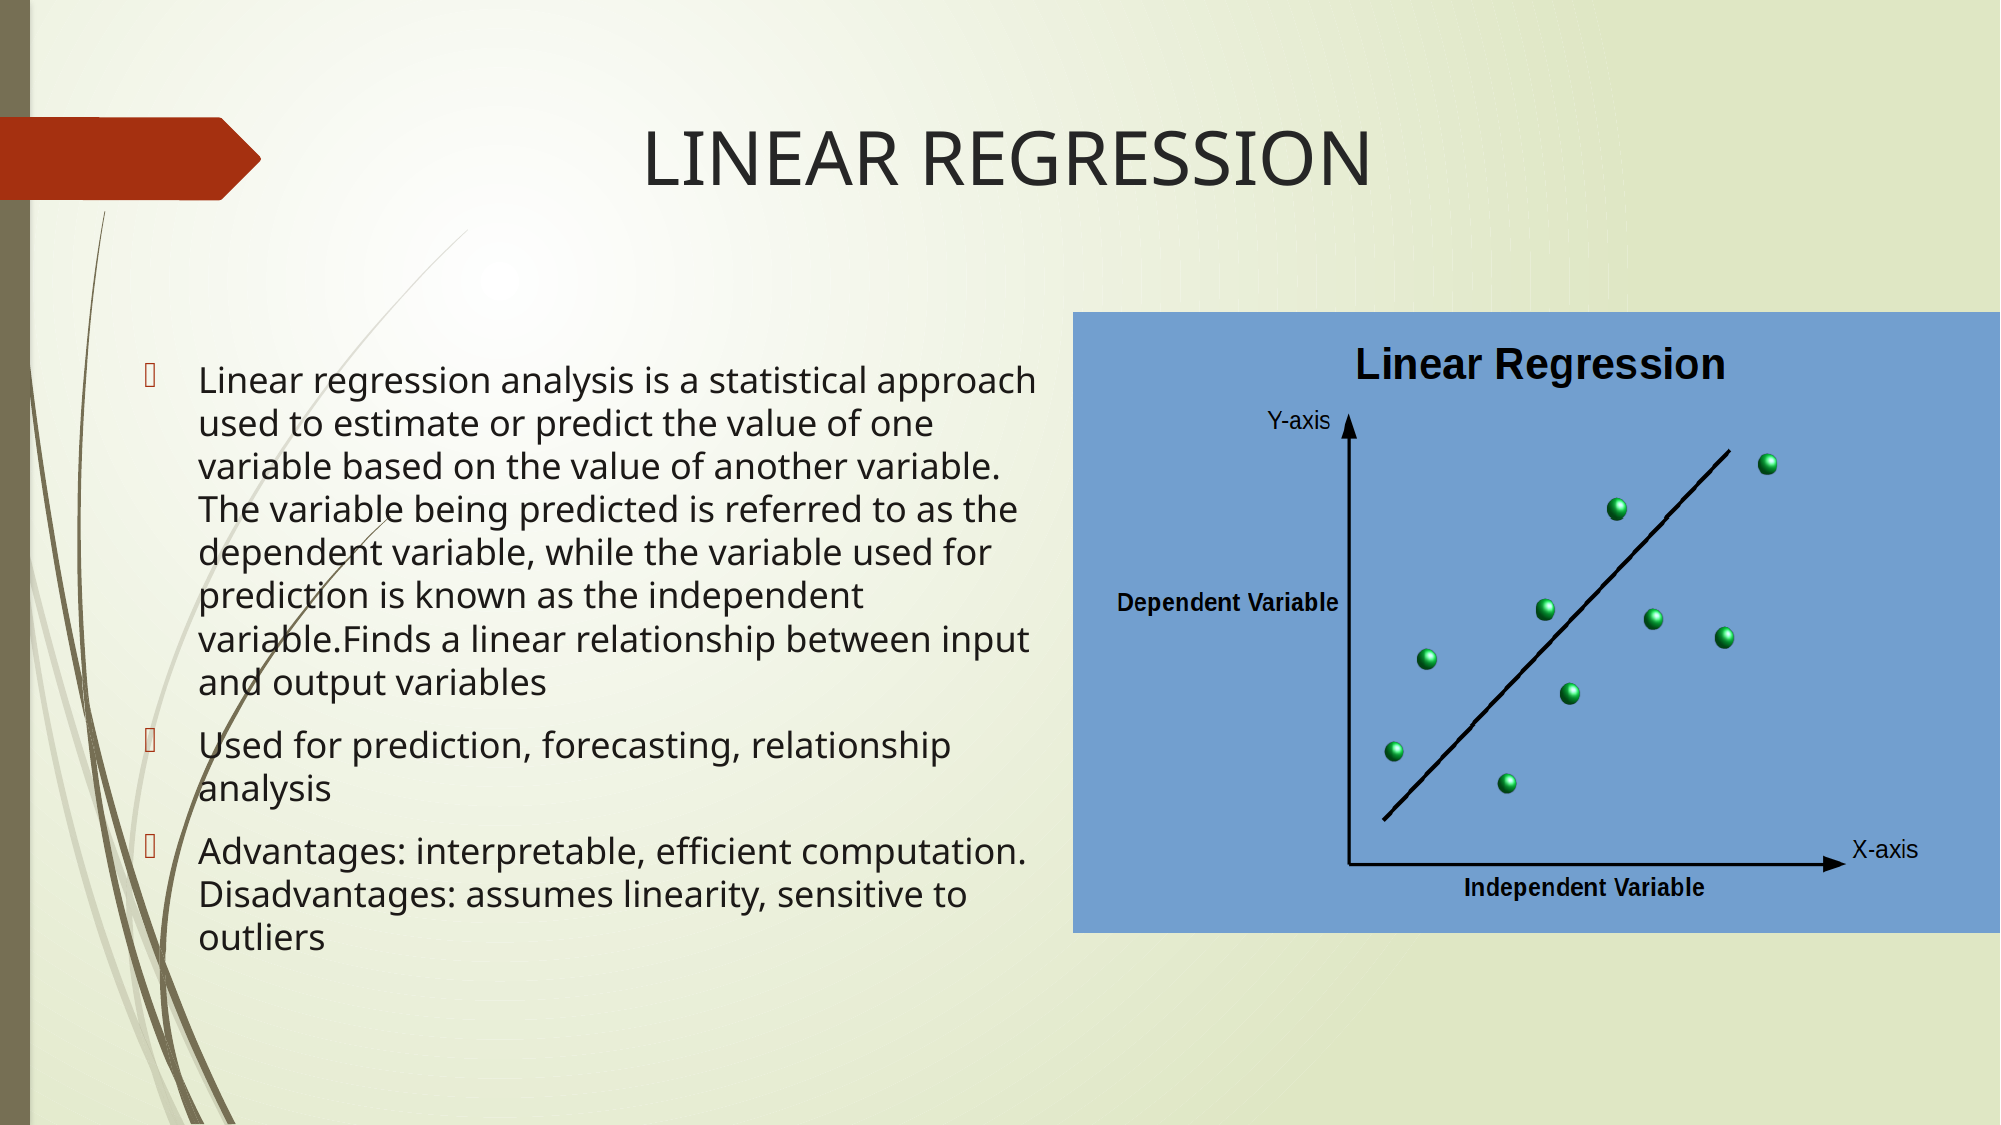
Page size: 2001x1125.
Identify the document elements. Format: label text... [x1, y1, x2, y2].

title LINEAR REGRESSION [129, 102, 1888, 313]
list Linear regression analysis is a statistical approach used to estimate or predict the value of one variable based on the value of another variable. The variable being predicted is referred to as the dependent variable, while the variable used for prediction is known as the independent variable.Finds a linear relationship between input and output variables Used for prediction, forecasting, relationship analysis Advantages: interpretable, efficient computation. Disadvantages: assumes linearity, sensitive to outliers [129, 350, 1066, 970]
picture [1073, 312, 2000, 933]
